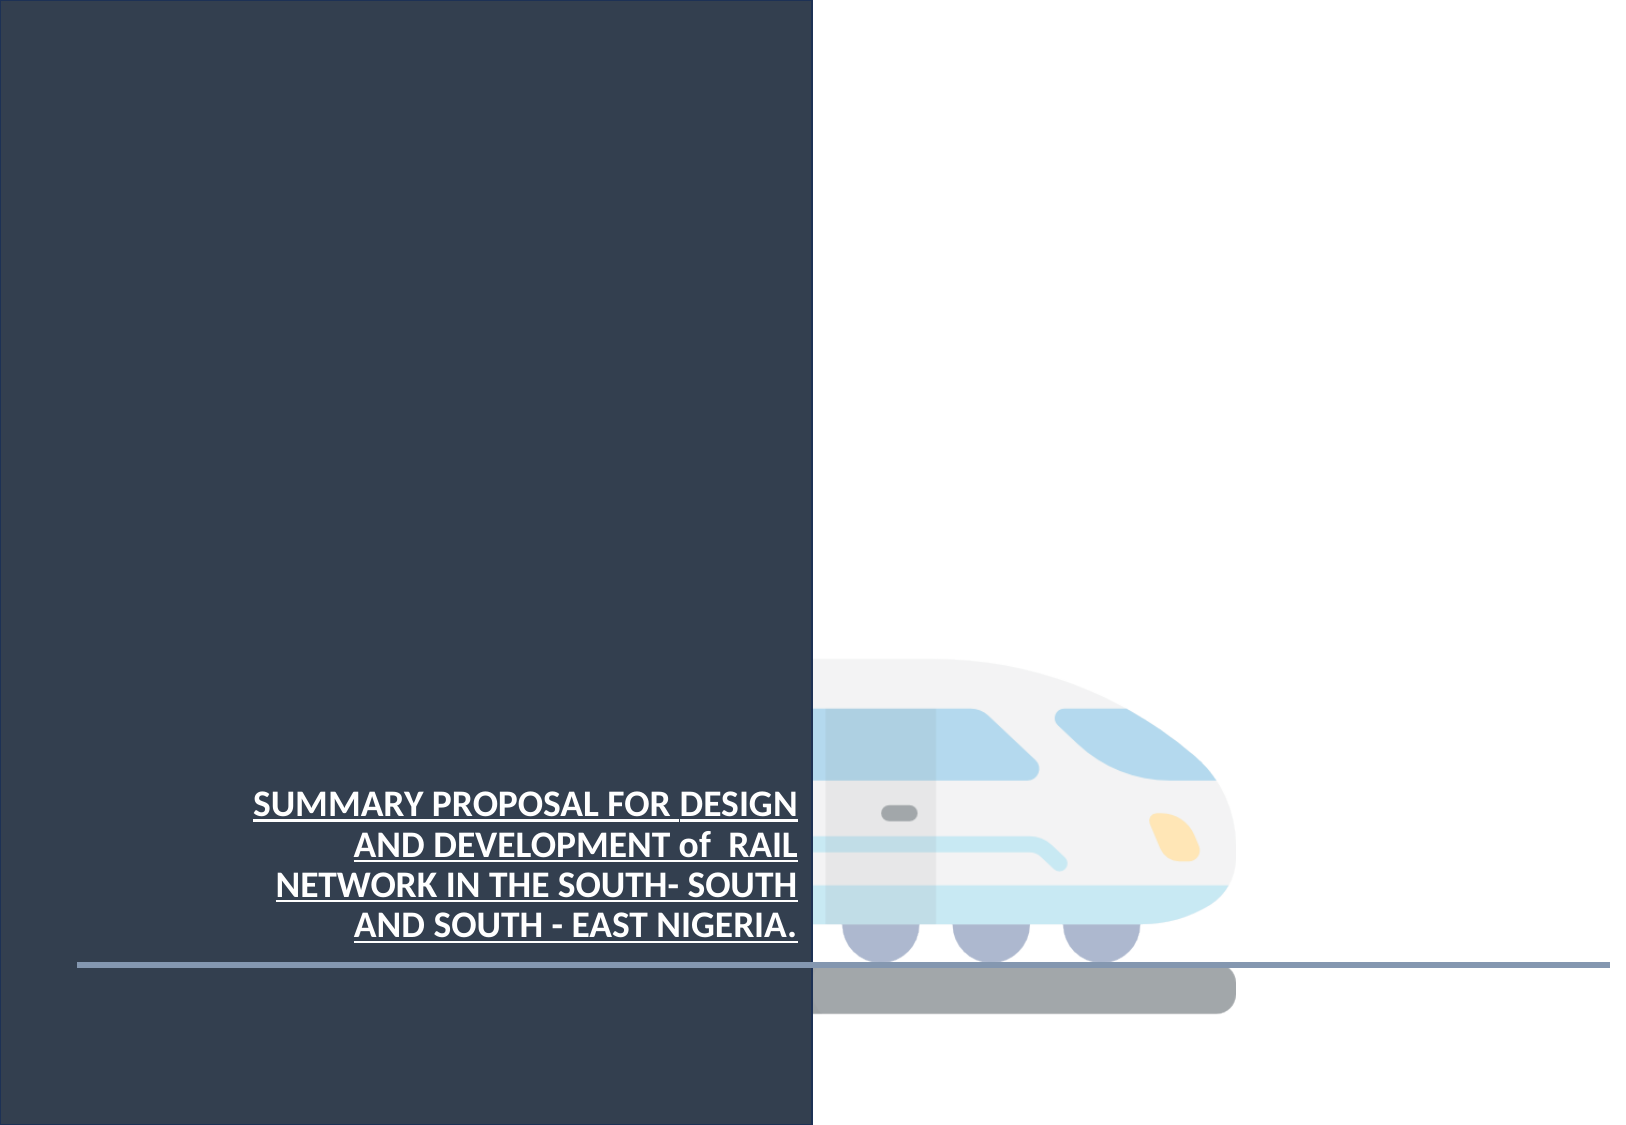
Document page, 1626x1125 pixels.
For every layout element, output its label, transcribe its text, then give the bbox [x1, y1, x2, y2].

picture [687, 966, 1236, 1111]
text_box [0, 0, 813, 1125]
text_box SUMMARY PROPOSAL FOR DESIGN AND DEVELOPMENT of RAIL NETWORK IN THE SOUTH- SOUTH AND SOUTH - EAST NIGERIA. [213, 776, 687, 954]
picture [687, 562, 1236, 964]
